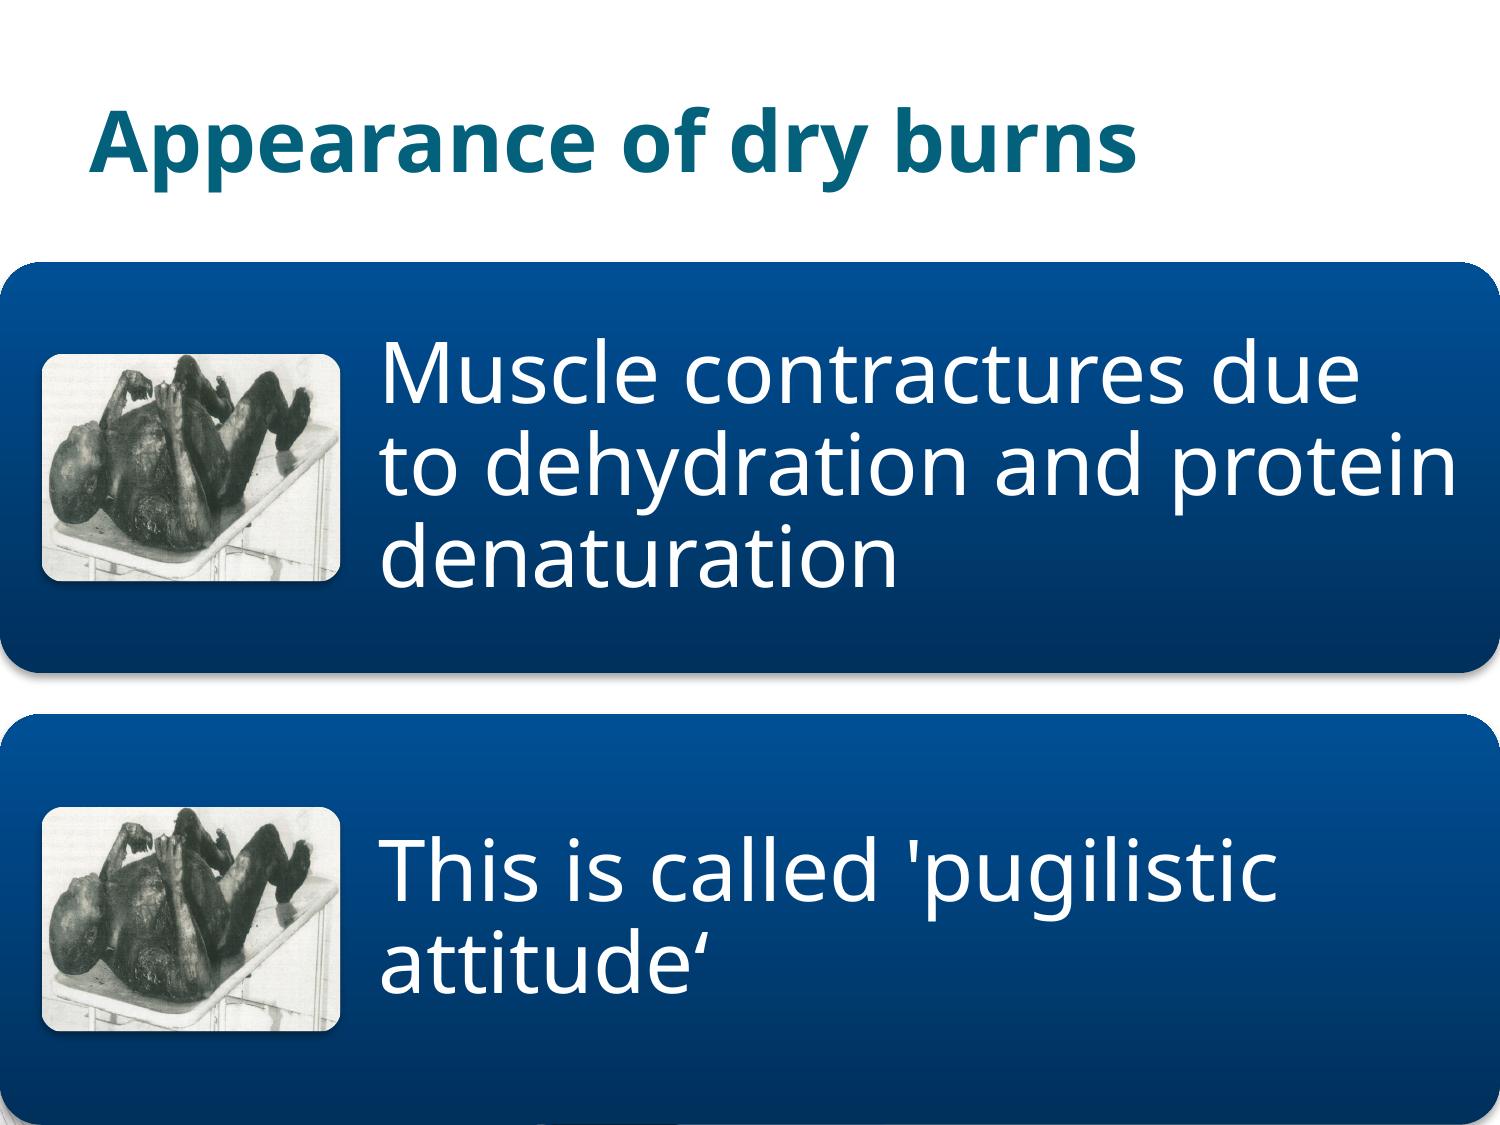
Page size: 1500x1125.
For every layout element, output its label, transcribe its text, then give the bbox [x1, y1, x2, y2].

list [0, 262, 1500, 1125]
title Appearance of dry burns [75, 45, 1425, 233]
